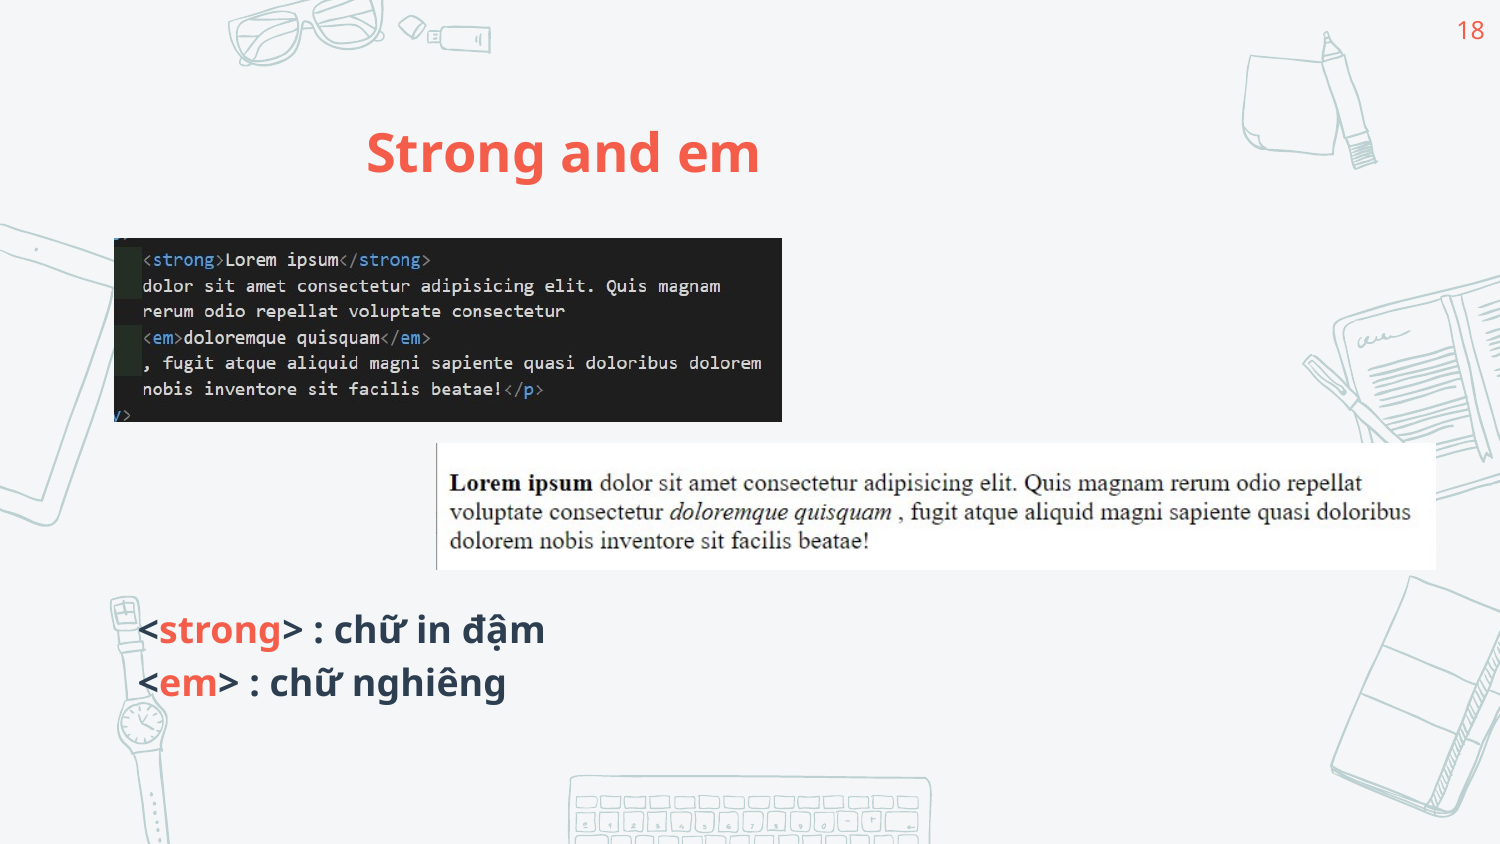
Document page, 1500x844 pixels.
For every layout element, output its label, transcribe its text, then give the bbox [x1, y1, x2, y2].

list <strong> : chữ in đậm <em> : chữ nghiêng [85, 591, 1436, 773]
picture [114, 237, 782, 423]
slide_number 18 [1435, 0, 1500, 53]
picture [436, 443, 1436, 570]
title Strong and em [0, 102, 1129, 198]
